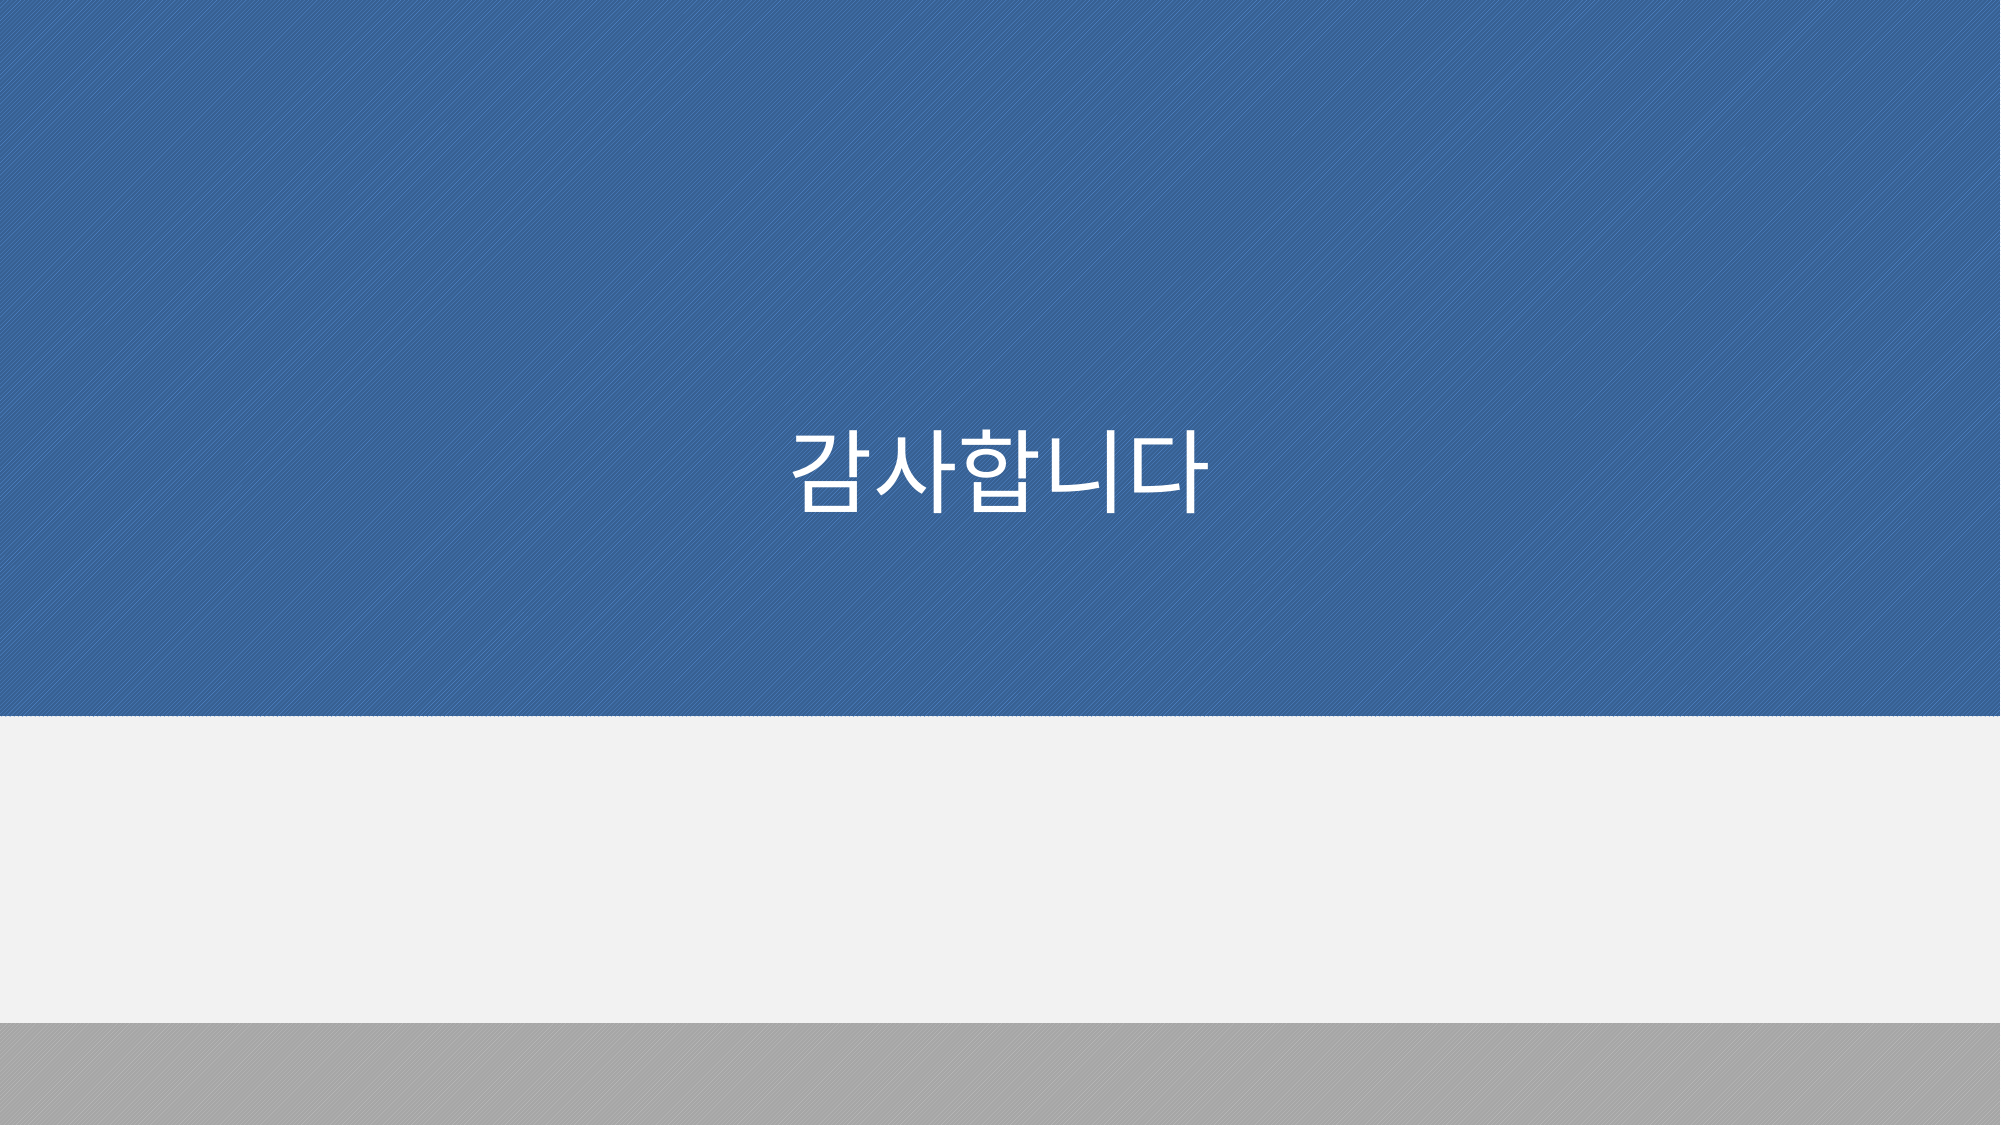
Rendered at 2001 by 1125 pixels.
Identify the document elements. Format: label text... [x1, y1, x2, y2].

title 감사합니다 [150, 349, 1851, 591]
